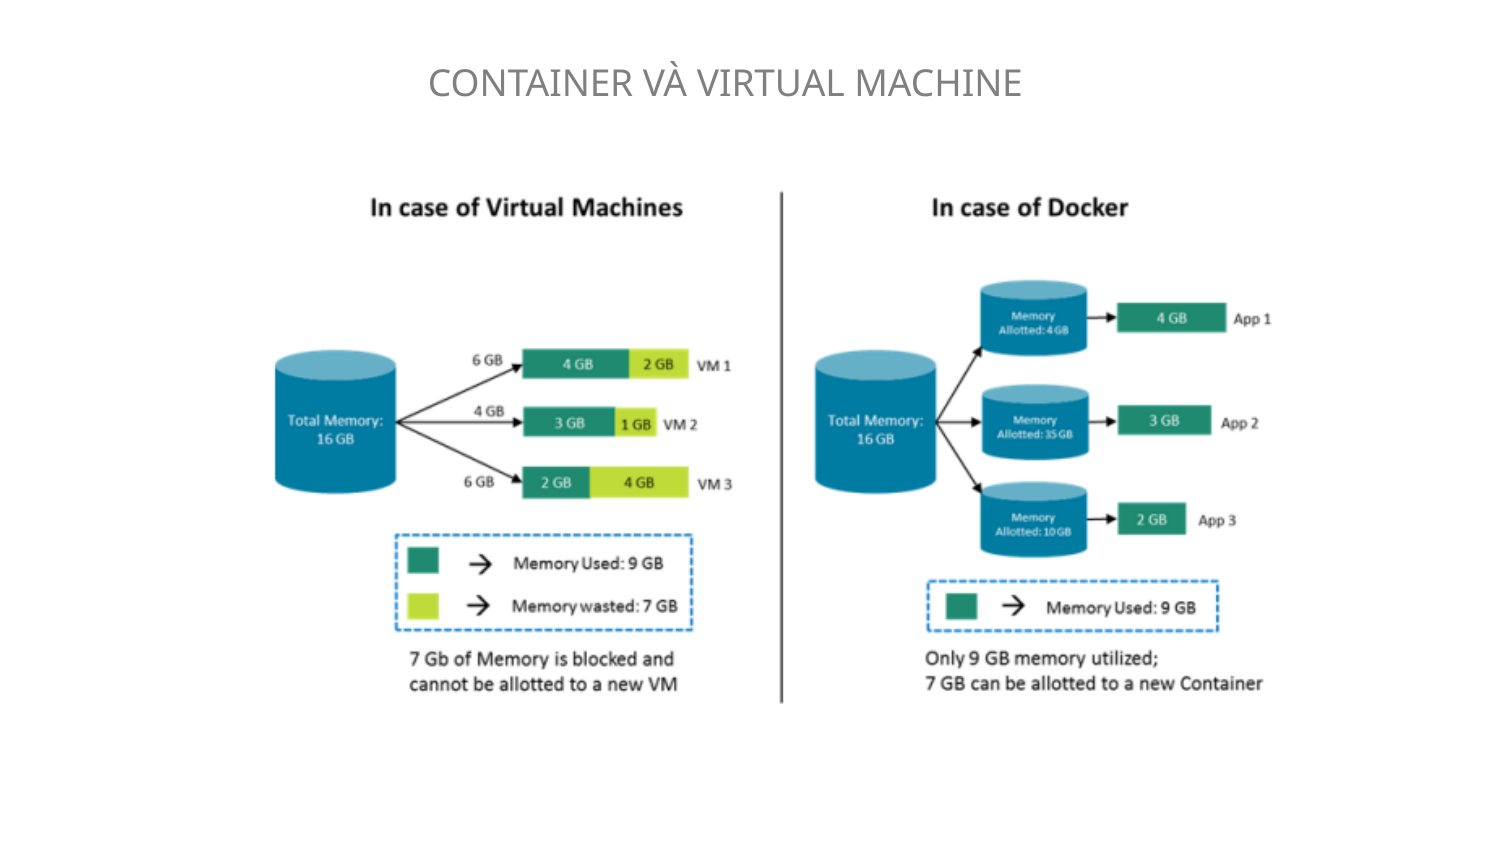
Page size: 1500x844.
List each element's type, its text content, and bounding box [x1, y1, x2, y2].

picture [217, 175, 1322, 725]
title CONTAINER VÀ VIRTUAL MACHINE [412, 56, 1500, 157]
